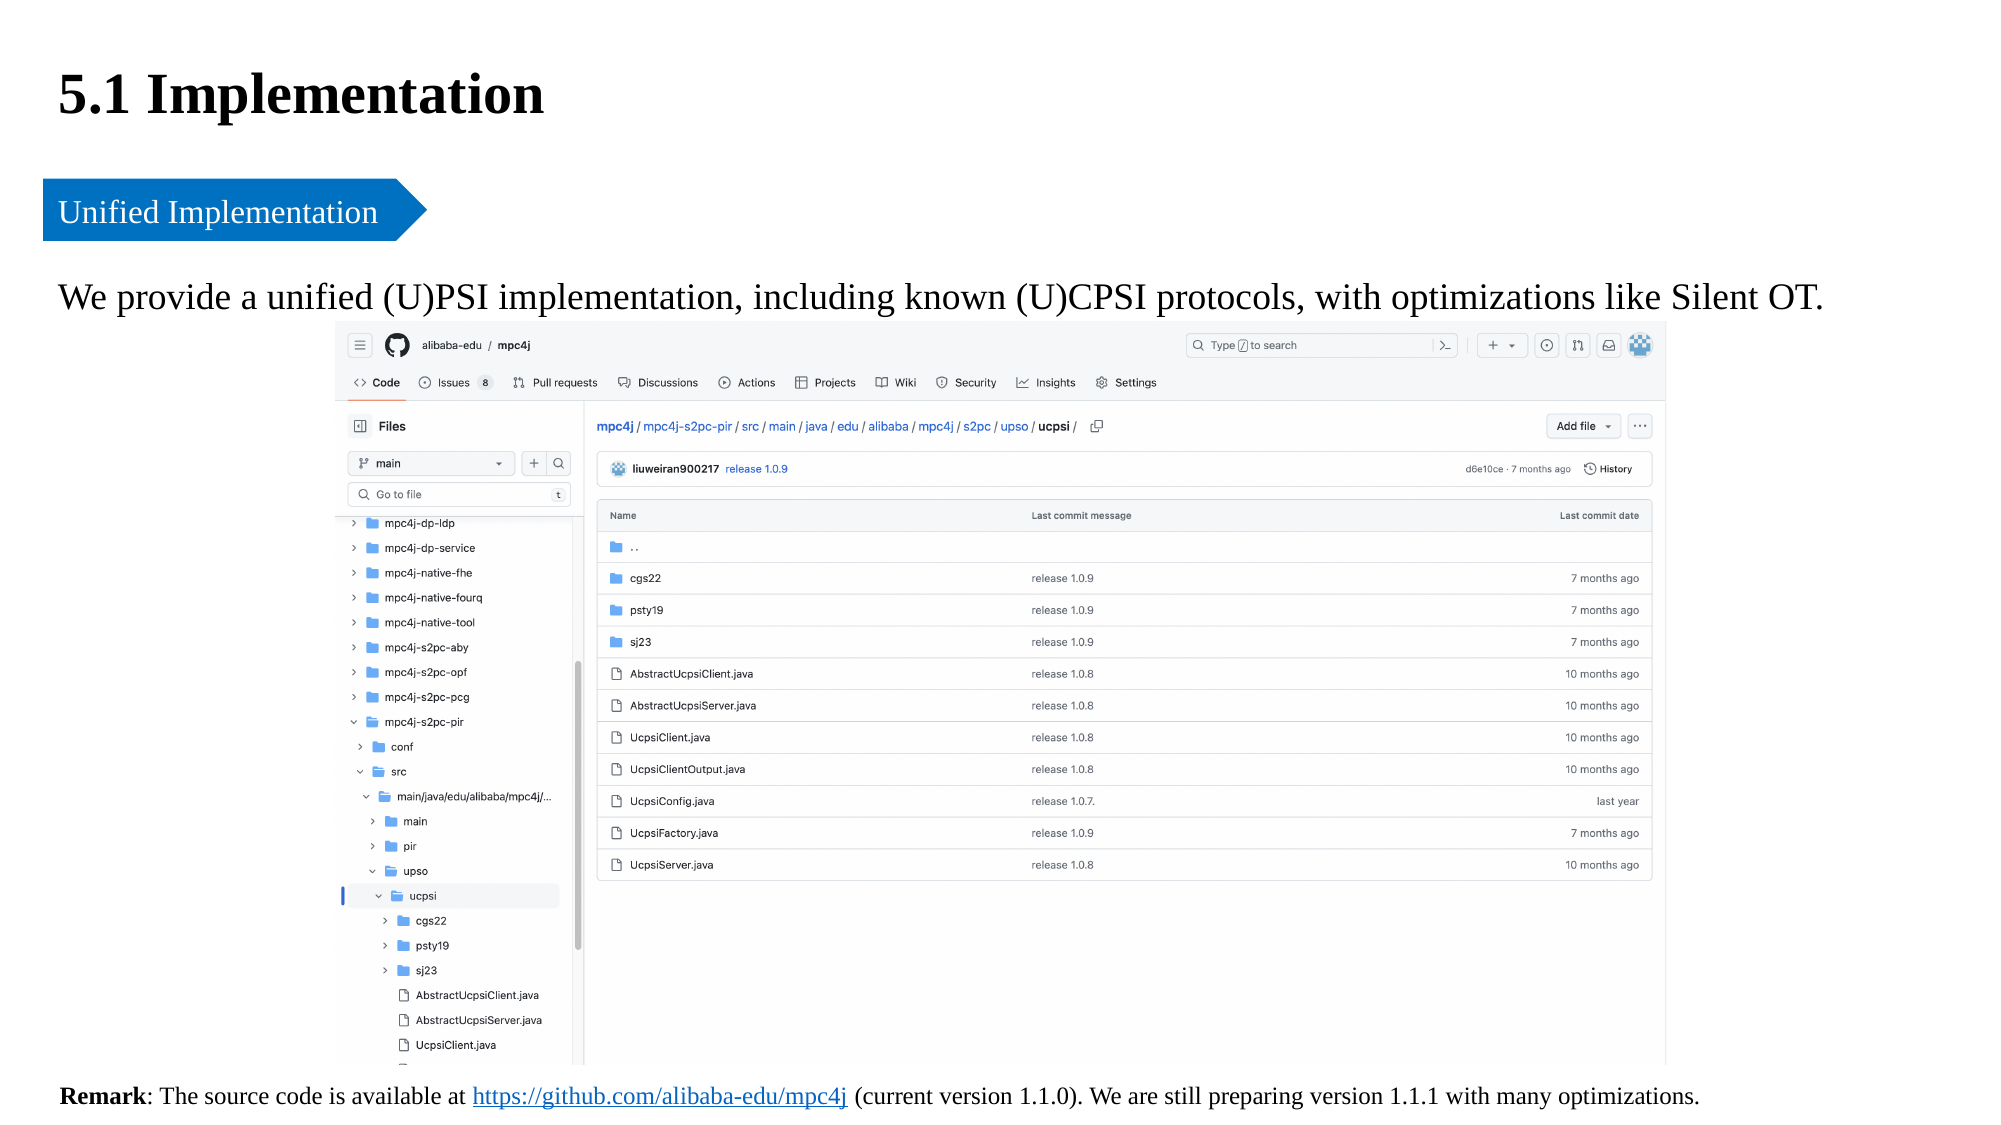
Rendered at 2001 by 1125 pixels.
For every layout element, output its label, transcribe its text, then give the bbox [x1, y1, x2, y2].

text_box Unified Implementation [42, 178, 428, 242]
text_box We provide a unified (U)PSI implementation, including known (U)CPSI protocols, with optimizations like Silent OT. [43, 242, 1957, 329]
text_box Remark: The source code is available at https://github.com/alibaba-edu/mpc4j (current version 1.1.0). We are still preparing version 1.1.1 with many optimizations. [44, 1064, 1959, 1124]
picture [335, 321, 1667, 1065]
text_box 5.1 Implementation [0, 1, 1321, 180]
